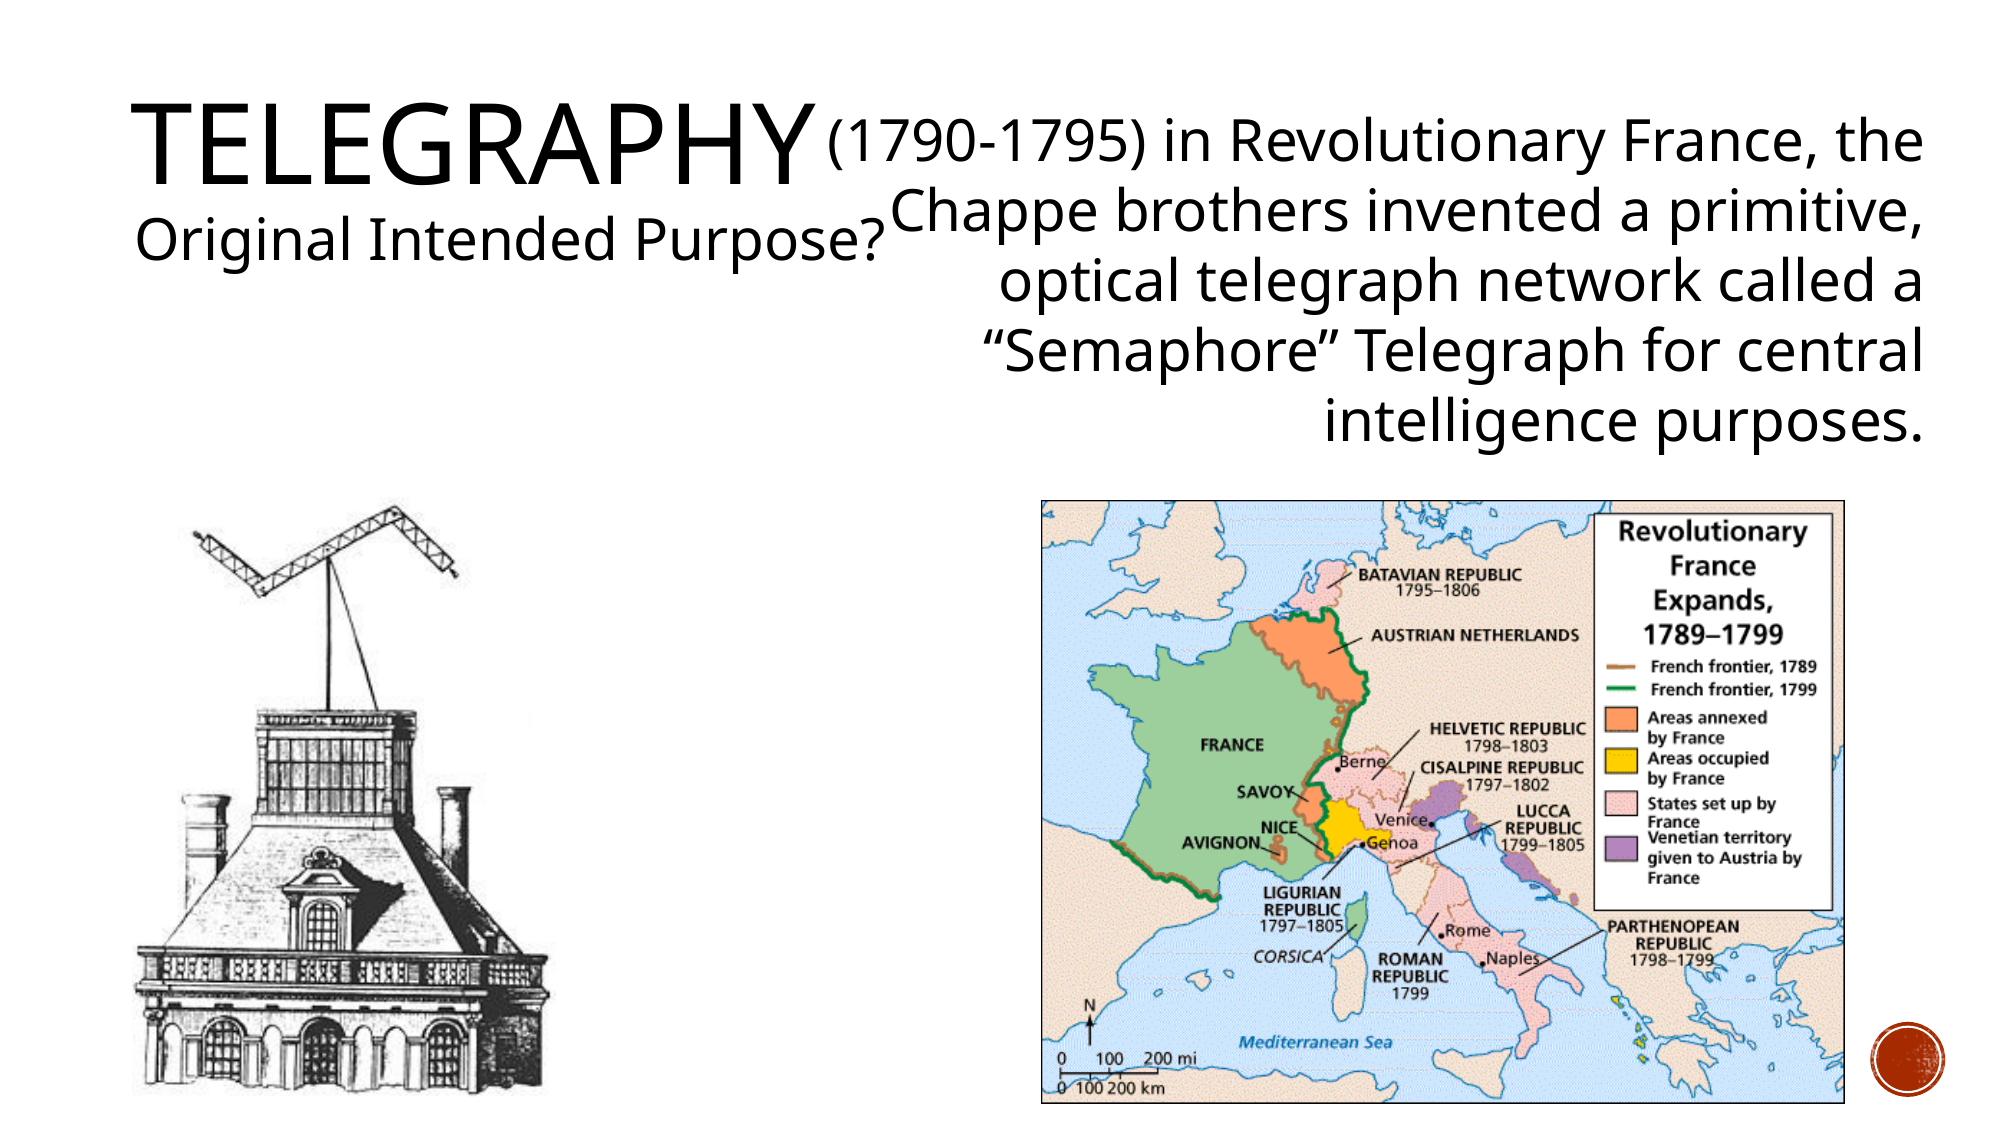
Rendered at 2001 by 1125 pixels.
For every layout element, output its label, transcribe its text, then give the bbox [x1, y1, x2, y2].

picture [1041, 500, 1845, 1104]
text_box (1790-1795) in Revolutionary France, the Chappe brothers invented a primitive, optical telegraph network called a “Semaphore” Telegraph for central intelligence purposes. [700, 95, 1941, 461]
text_box Original Intended Purpose? [104, 194, 700, 279]
title TelegraphY [115, 16, 1766, 194]
picture [132, 497, 556, 1104]
